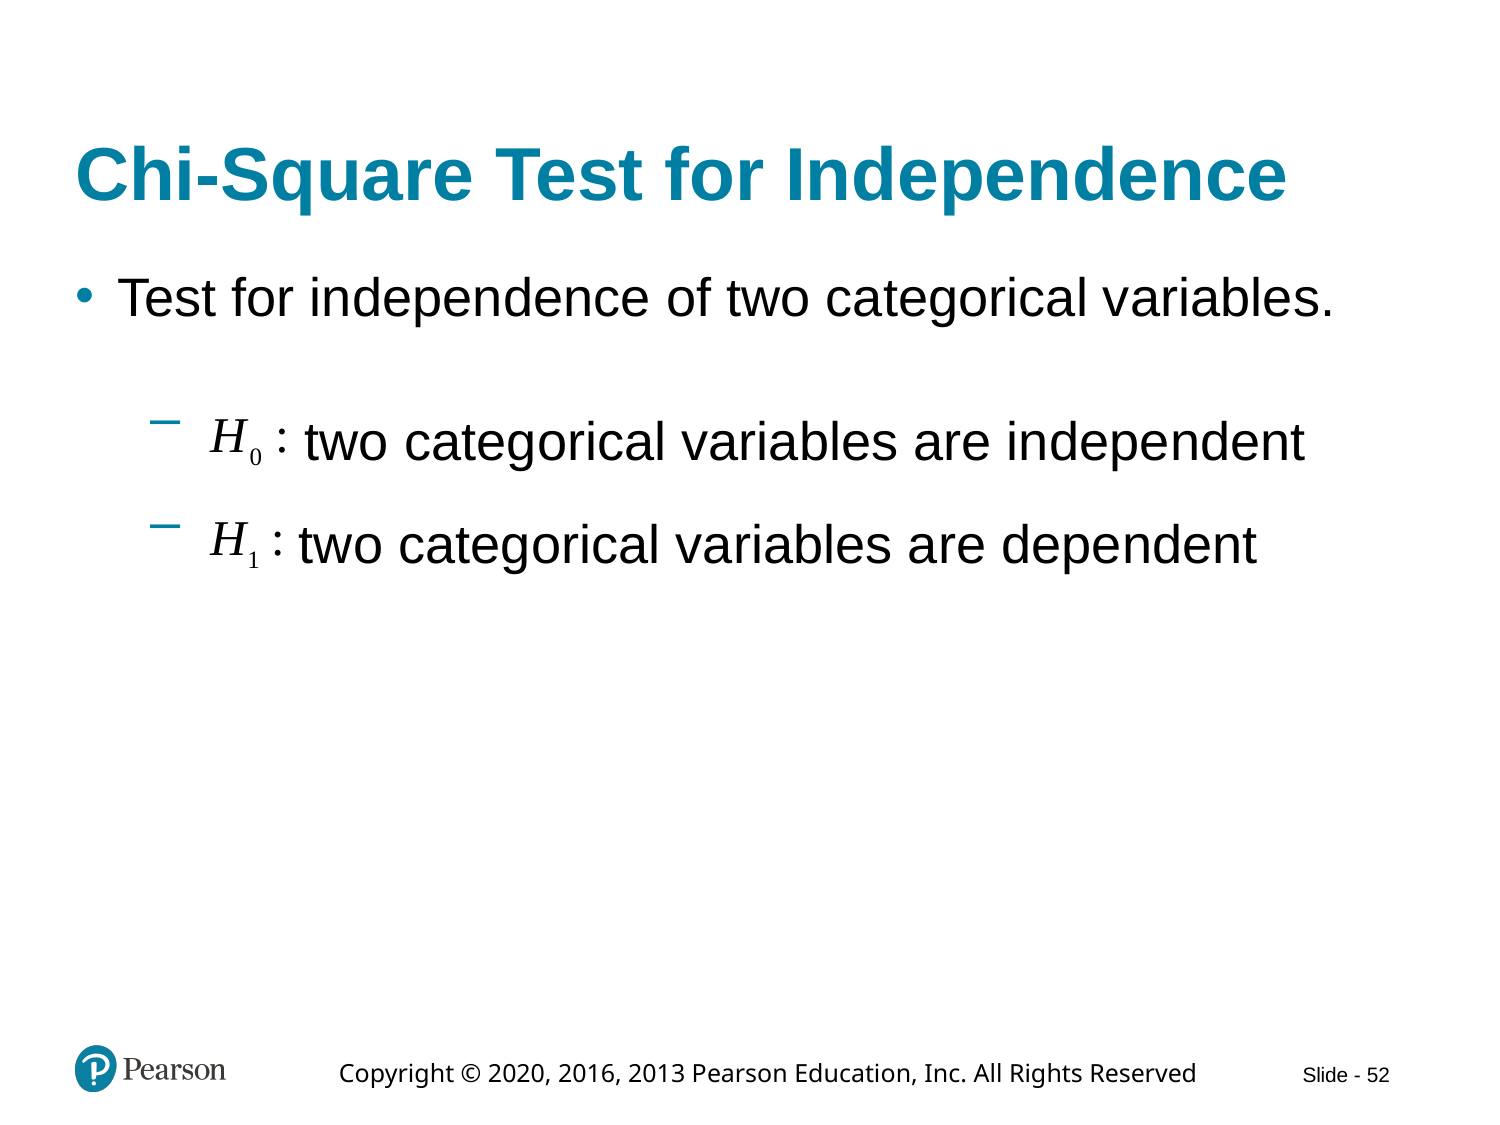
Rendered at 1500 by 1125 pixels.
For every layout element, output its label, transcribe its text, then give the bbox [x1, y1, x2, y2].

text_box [205, 408, 289, 472]
picture [75, 1078, 86, 1092]
title Chi-Square Test for Independence [75, 35, 1425, 216]
list Test for independence of two categorical variables. [75, 262, 1425, 364]
picture [83, 1054, 109, 1079]
picture [101, 1045, 226, 1092]
list two categorical variables are dependent [298, 508, 1284, 578]
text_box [205, 511, 285, 575]
list [75, 488, 191, 569]
list two categorical variables are independent [304, 406, 1324, 479]
list [75, 385, 191, 465]
picture [75, 1045, 90, 1061]
